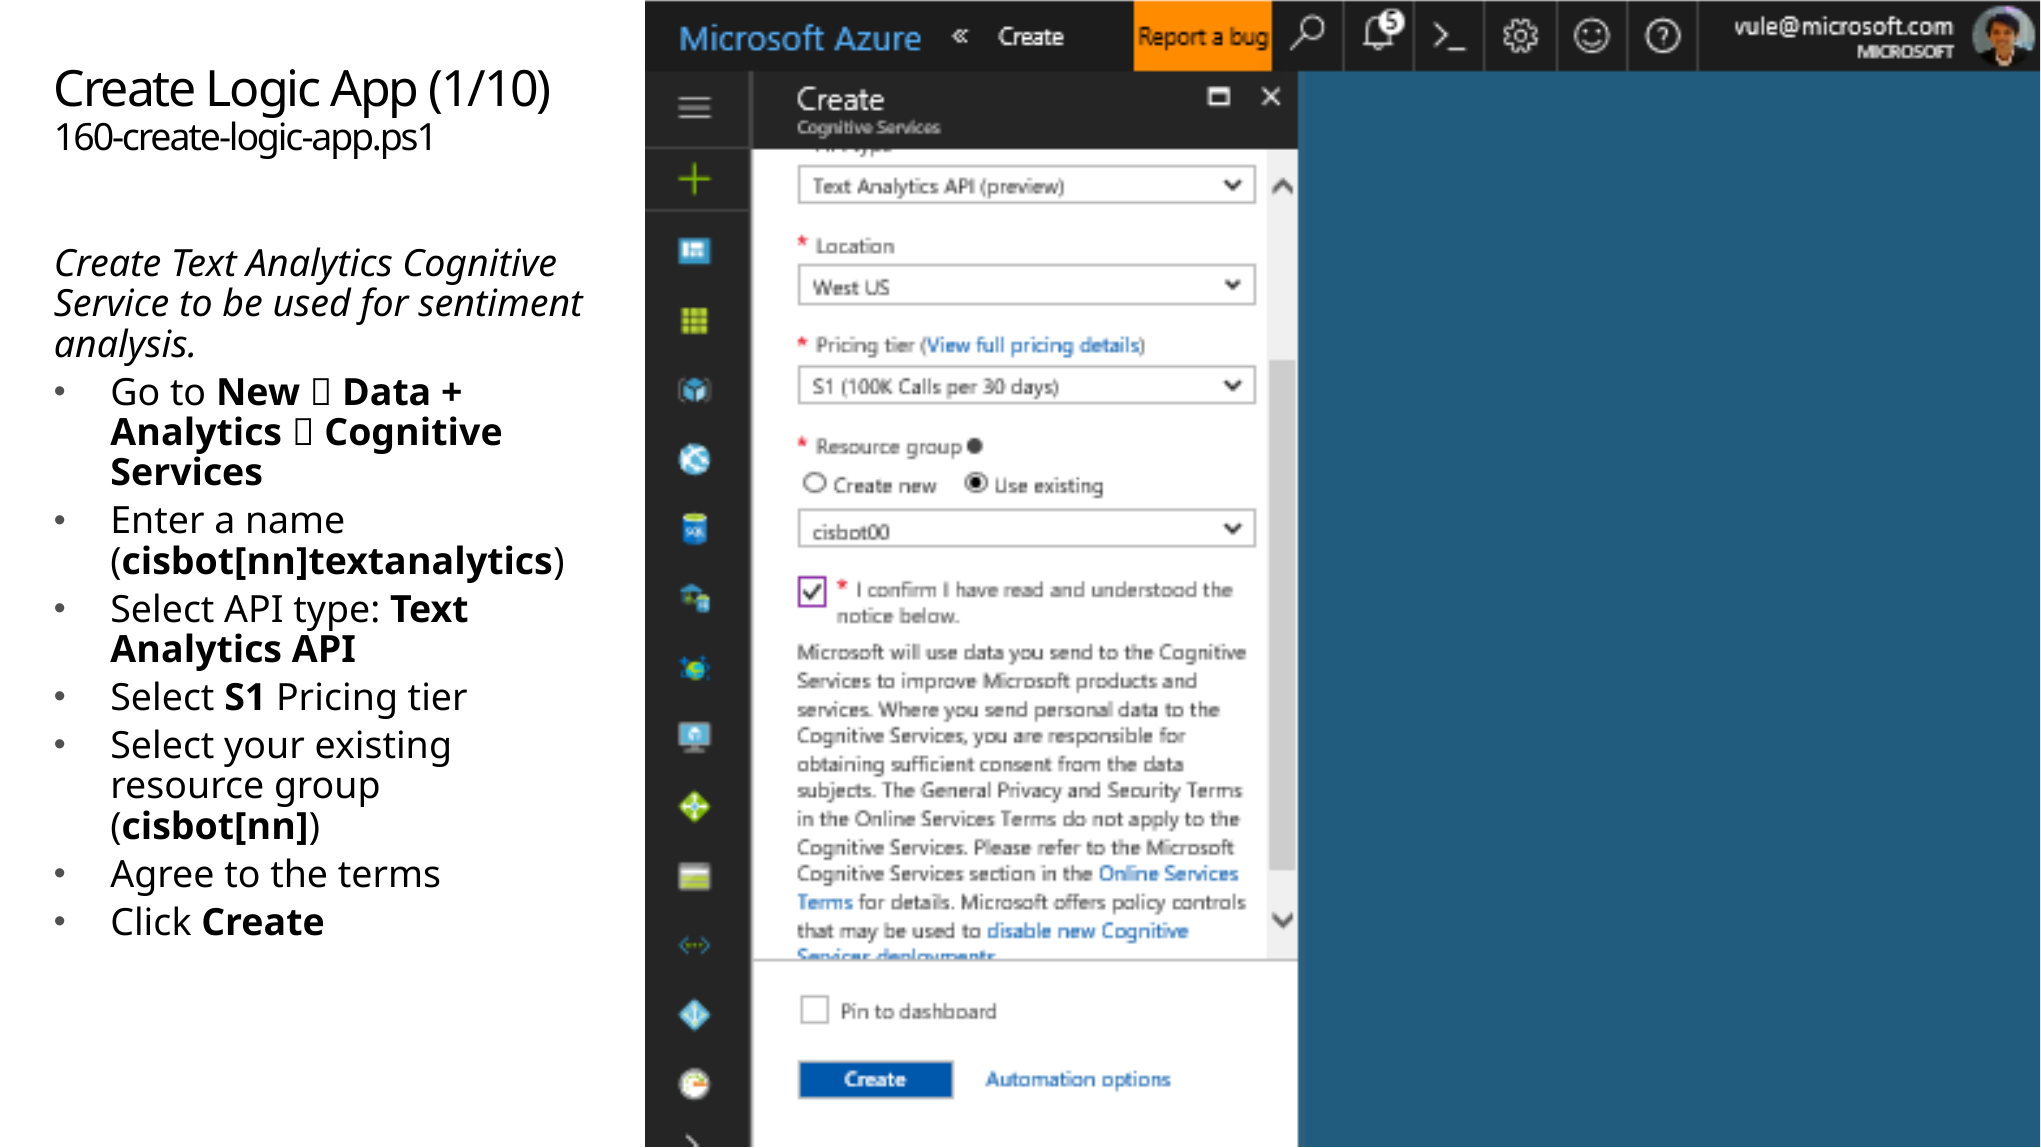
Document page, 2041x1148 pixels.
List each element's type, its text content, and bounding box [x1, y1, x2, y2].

title Create Logic App (1/10) 160-create-logic-app.ps1 [30, 48, 616, 179]
list Create Text Analytics Cognitive Service to be used for sentiment analysis. Go to New  Data + Analytics  Cognitive Services Enter a name (cisbot[nn]textanalytics) Select API type: Text Analytics API Select S1 Pricing tier Select your existing resource group (cisbot[nn]) Agree to the terms Click Create [30, 228, 616, 992]
picture [644, 0, 2041, 1148]
